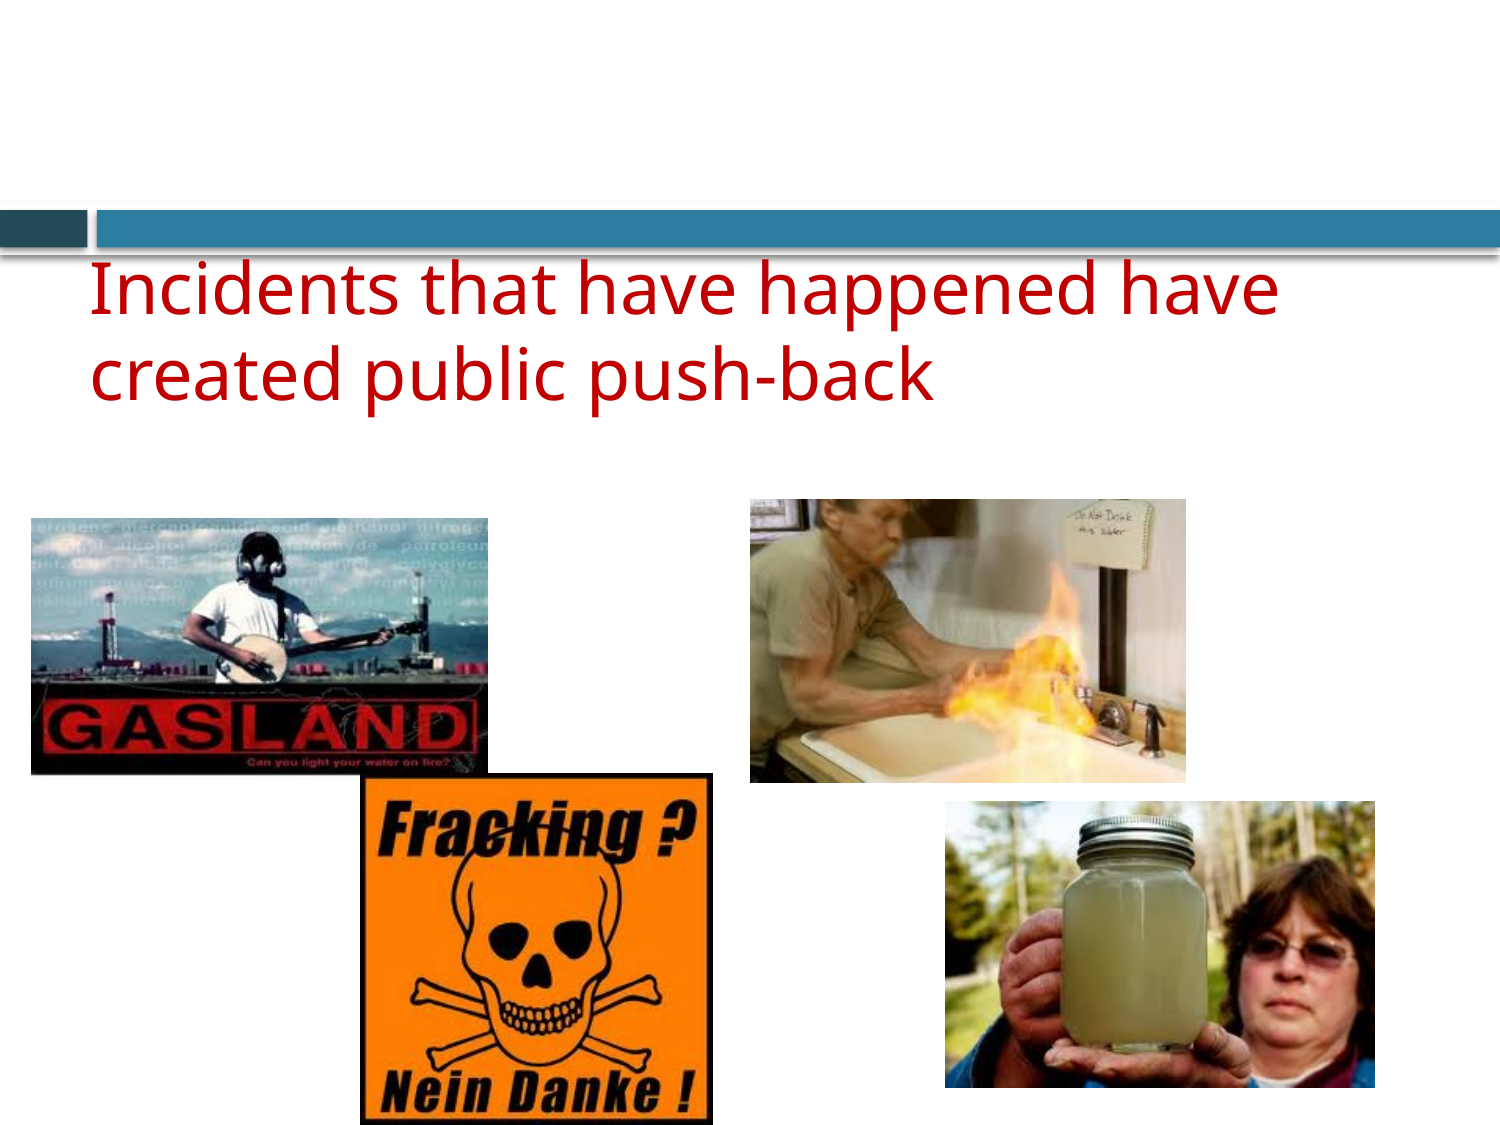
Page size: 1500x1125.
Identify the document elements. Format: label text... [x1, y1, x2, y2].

picture [749, 499, 1187, 784]
picture [30, 518, 713, 1125]
title Incidents that have happened have created public push-back [75, 234, 1425, 423]
picture [944, 801, 1376, 1088]
